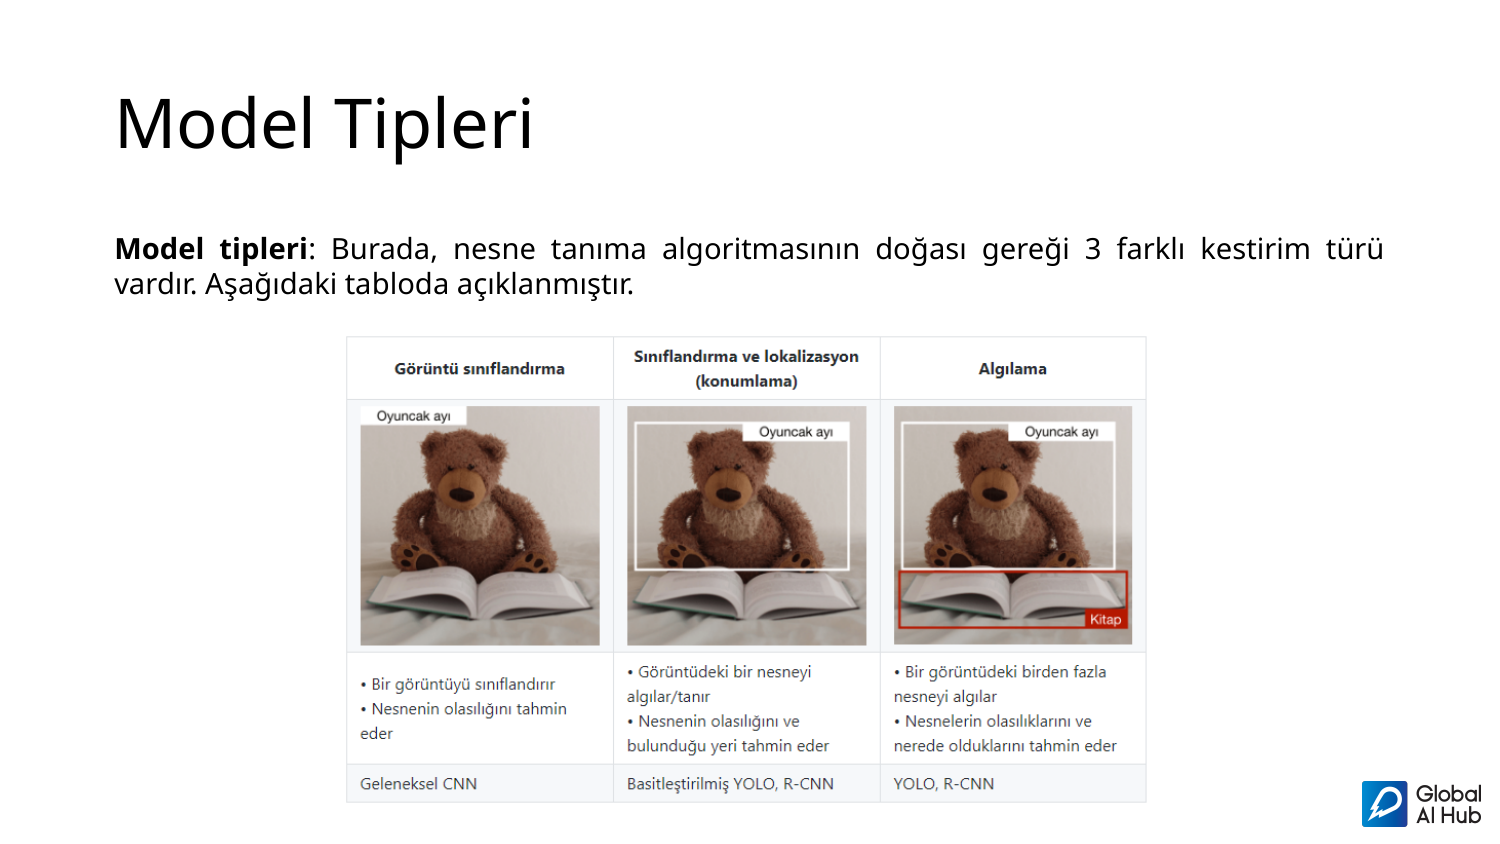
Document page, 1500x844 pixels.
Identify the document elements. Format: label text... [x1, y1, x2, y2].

title Model Tipleri [103, 44, 1397, 208]
picture [337, 324, 1163, 814]
picture [1366, 781, 1481, 827]
list Model tipleri: Burada, nesne tanıma algoritmasının doğası gereği 3 farklı kestirim türü vardır. Aşağıdaki tabloda açıklanmıştır. [103, 224, 1397, 760]
